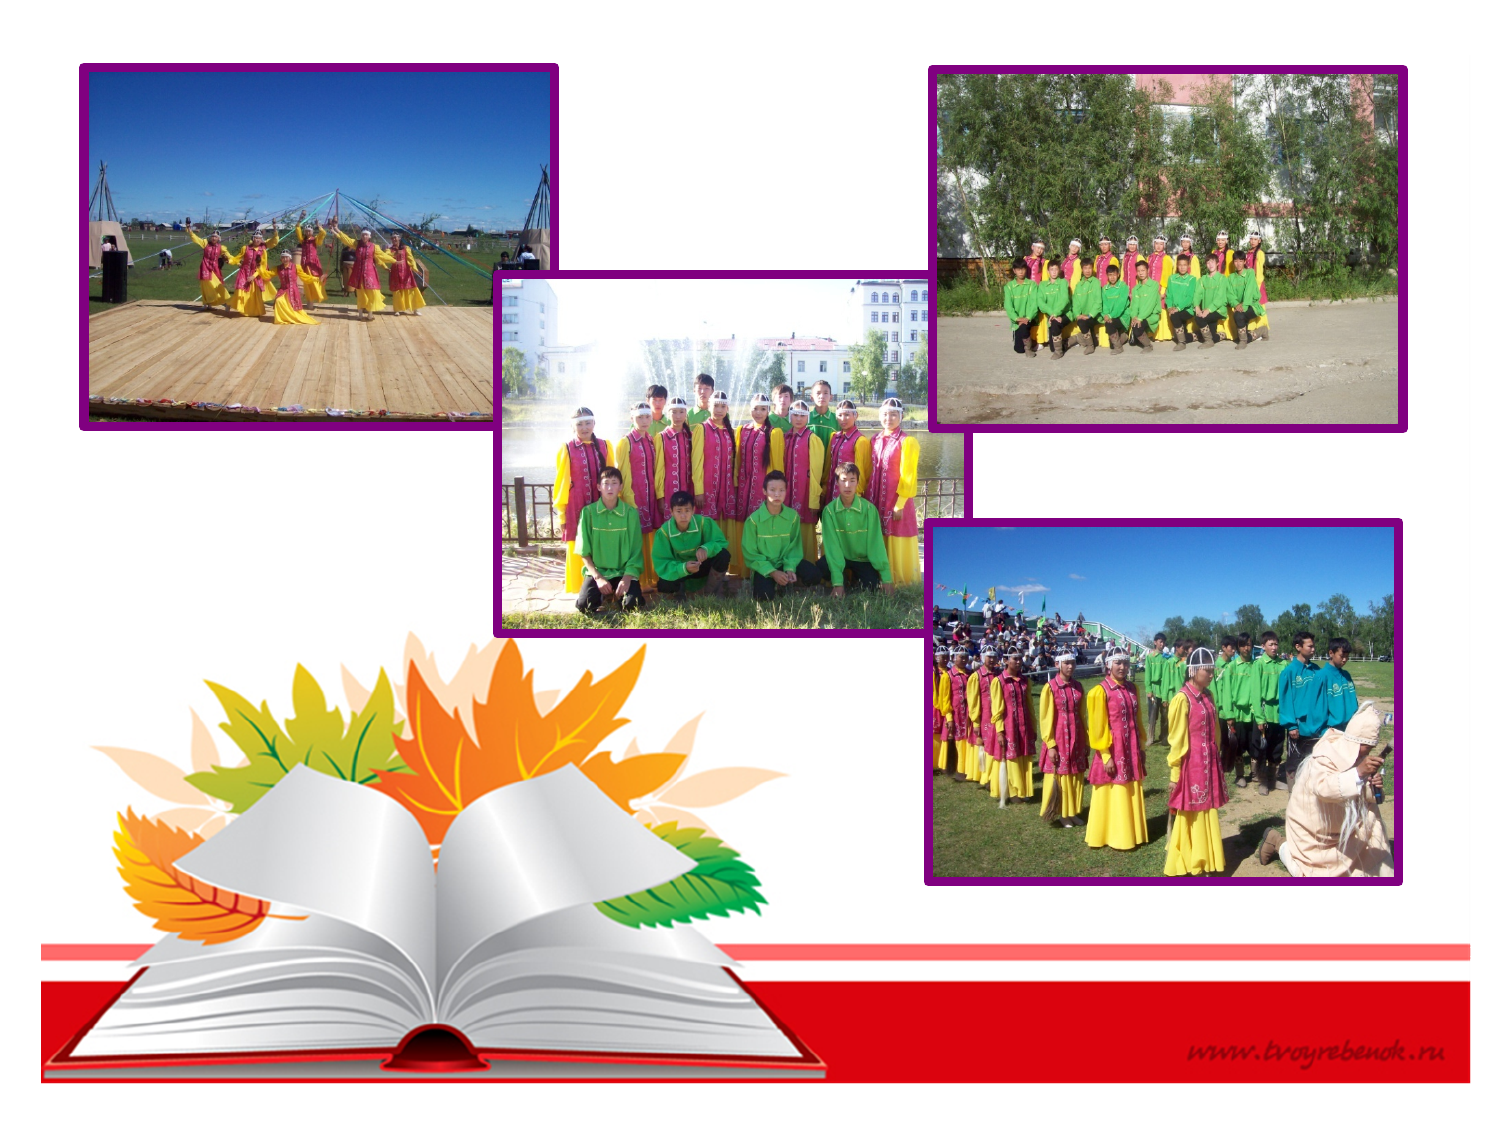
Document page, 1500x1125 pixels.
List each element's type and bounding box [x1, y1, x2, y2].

picture [88, 71, 1399, 878]
list [41, 55, 1471, 1084]
